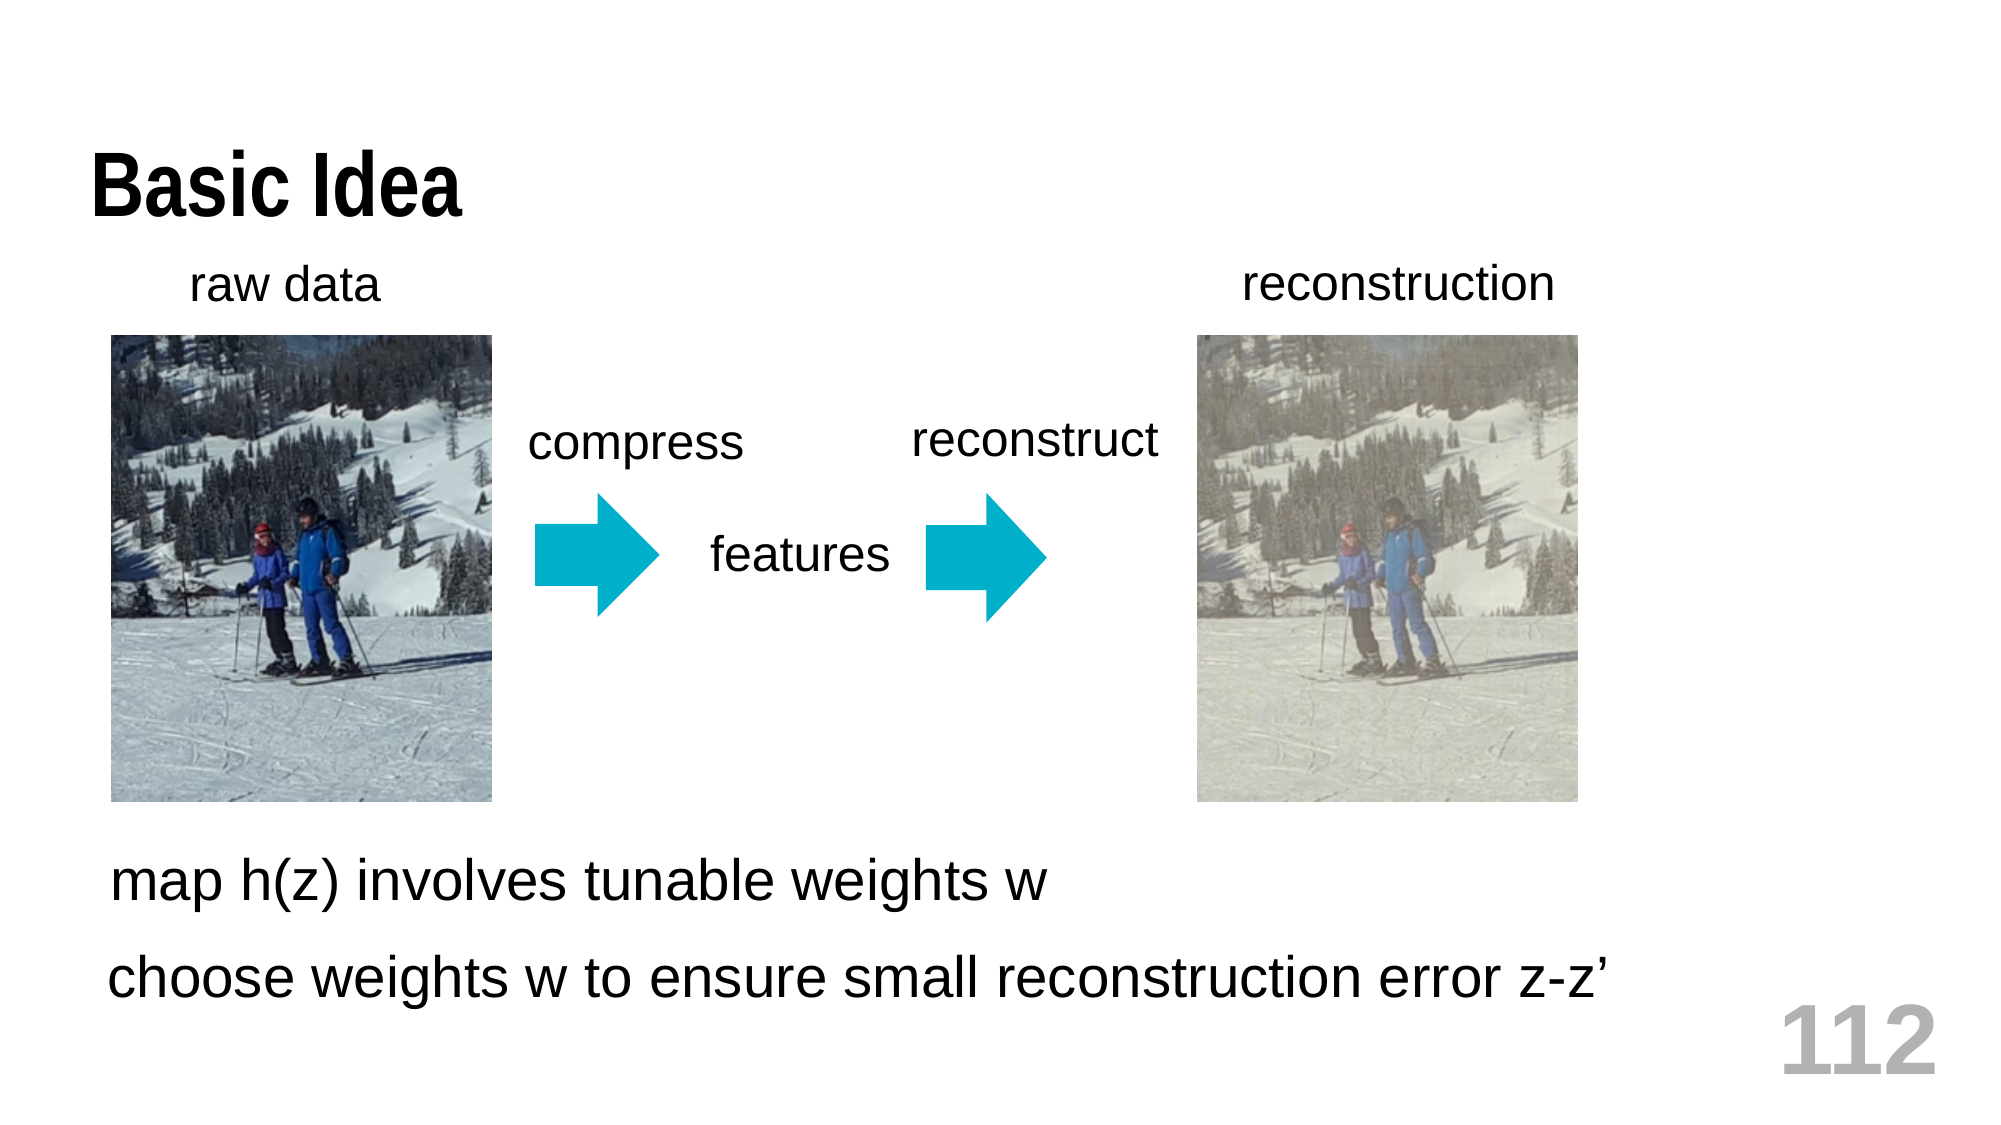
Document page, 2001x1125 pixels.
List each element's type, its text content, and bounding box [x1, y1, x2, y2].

text_box choose weights w to ensure small reconstruction error z-z’ [92, 931, 1641, 1017]
title Basic Idea [90, 137, 1910, 238]
slide_number 112 [1638, 987, 1946, 1083]
text_box raw data [174, 244, 397, 319]
text_box [532, 490, 662, 619]
text_box compress [513, 402, 953, 478]
picture [111, 335, 492, 803]
picture [1196, 335, 1578, 803]
text_box reconstruction [1227, 242, 1585, 318]
text_box [923, 490, 1049, 625]
text_box map h(z) involves tunable weights w [95, 834, 1081, 920]
text_box reconstruct [896, 398, 1191, 474]
text_box features [695, 514, 920, 589]
